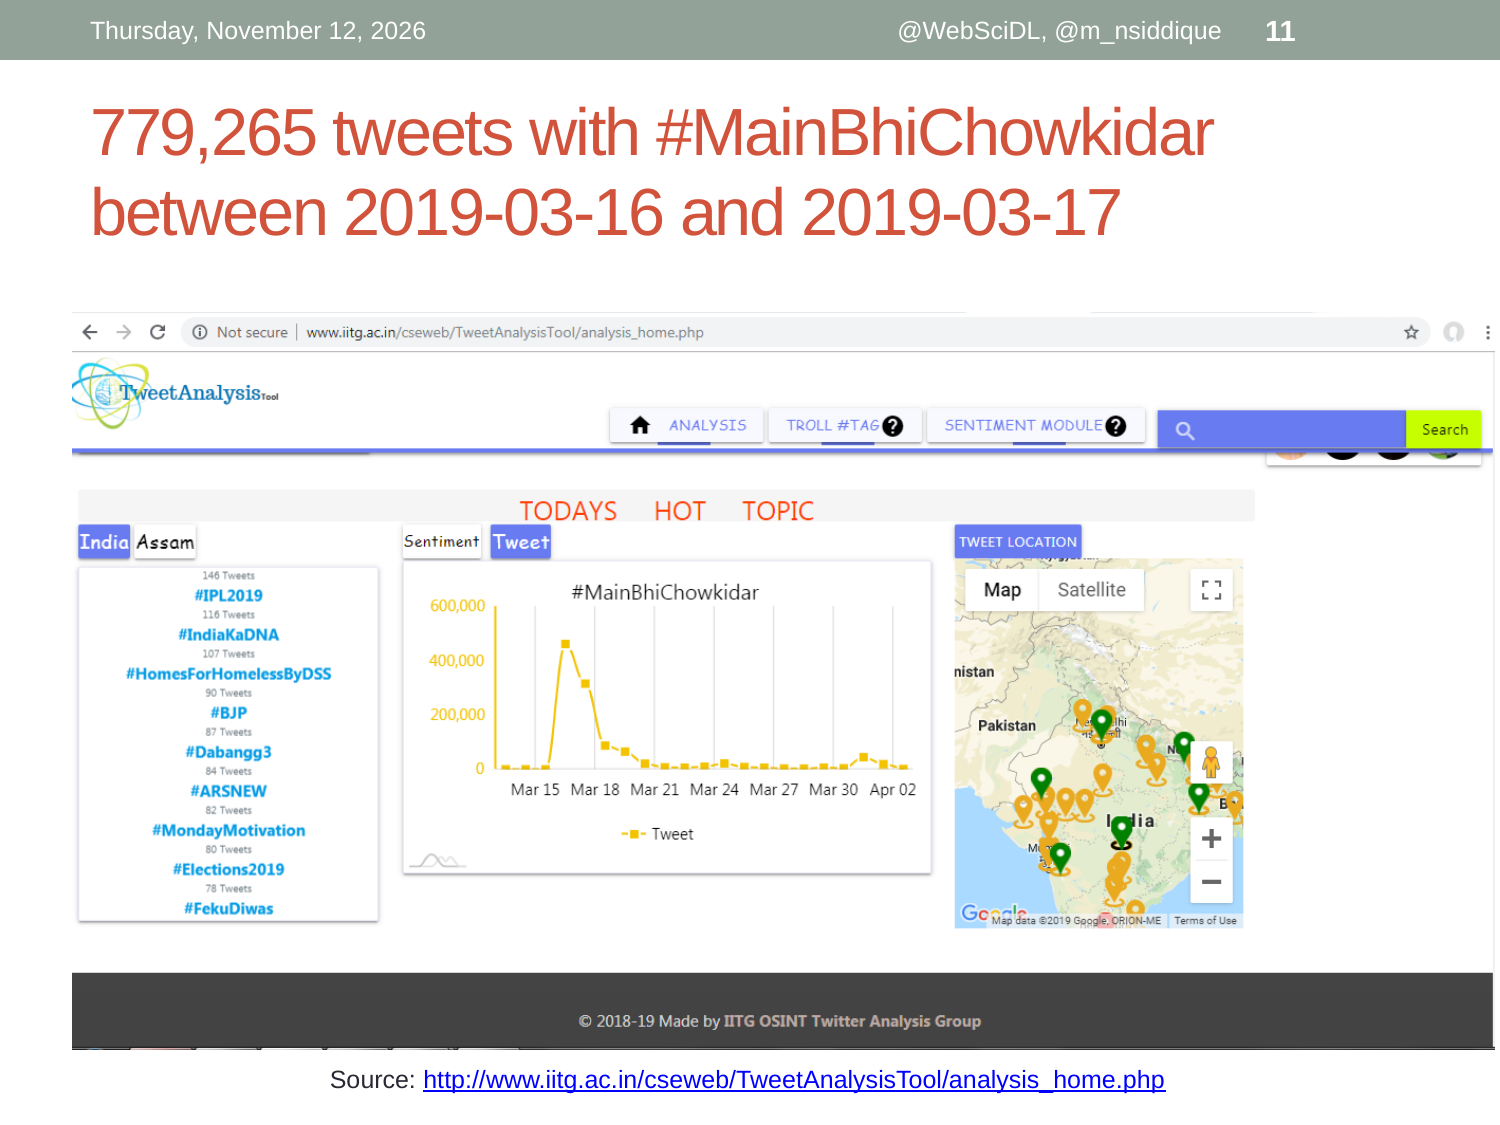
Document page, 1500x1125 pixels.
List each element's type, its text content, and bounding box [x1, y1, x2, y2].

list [72, 312, 1495, 1051]
footer @WebSciDL, @m_nsiddique [562, 3, 1238, 57]
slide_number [75, 3, 550, 57]
slide_number 11 [1250, 3, 1425, 57]
title 779,265 tweets with #MainBhiChowkidar between 2019-03-16 and 2019-03-17 [75, 87, 1425, 250]
text_box Source: http://www.iitg.ac.in/cseweb/TweetAnalysisTool/analysis_home.php [16, 1056, 1480, 1113]
